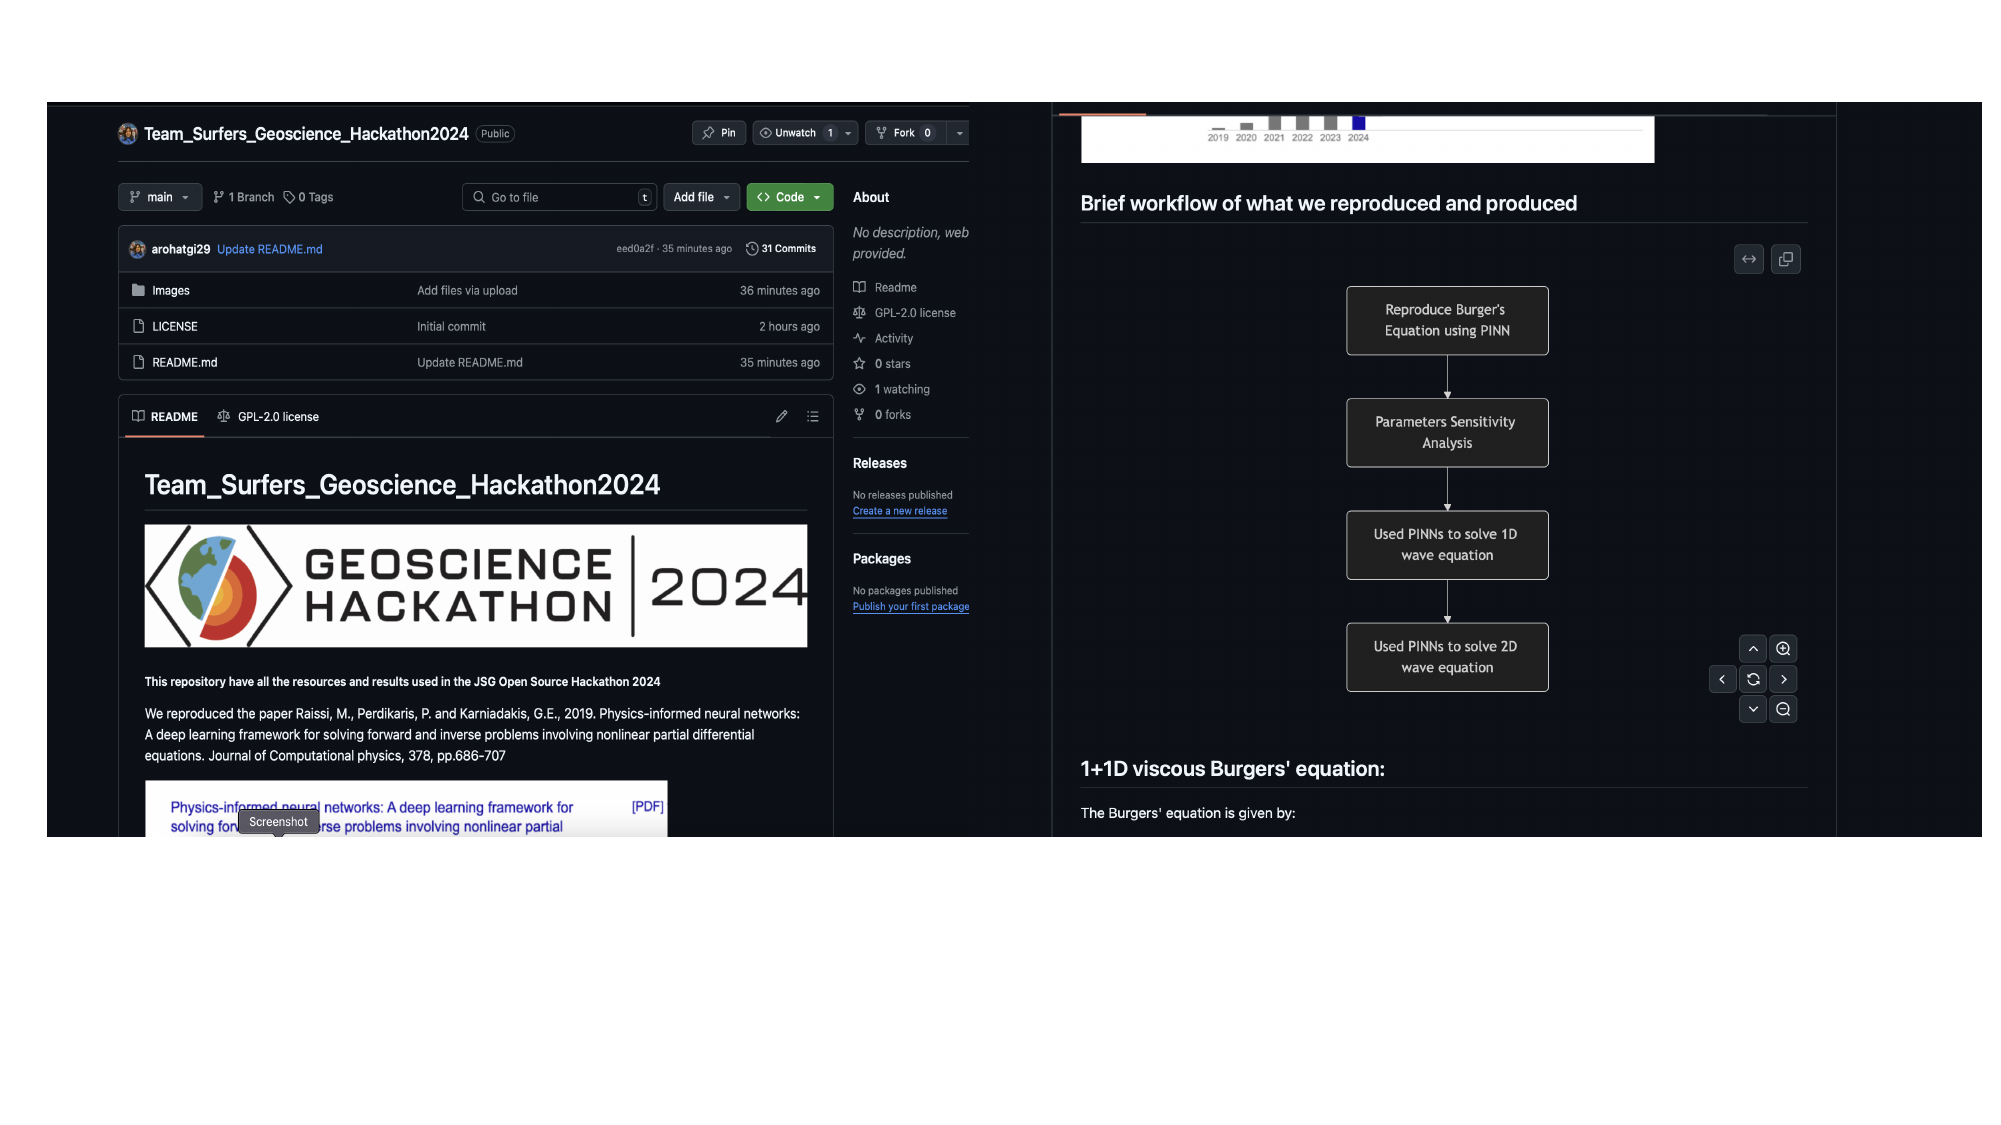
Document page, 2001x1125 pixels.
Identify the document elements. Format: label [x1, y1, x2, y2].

picture [46, 102, 1983, 837]
